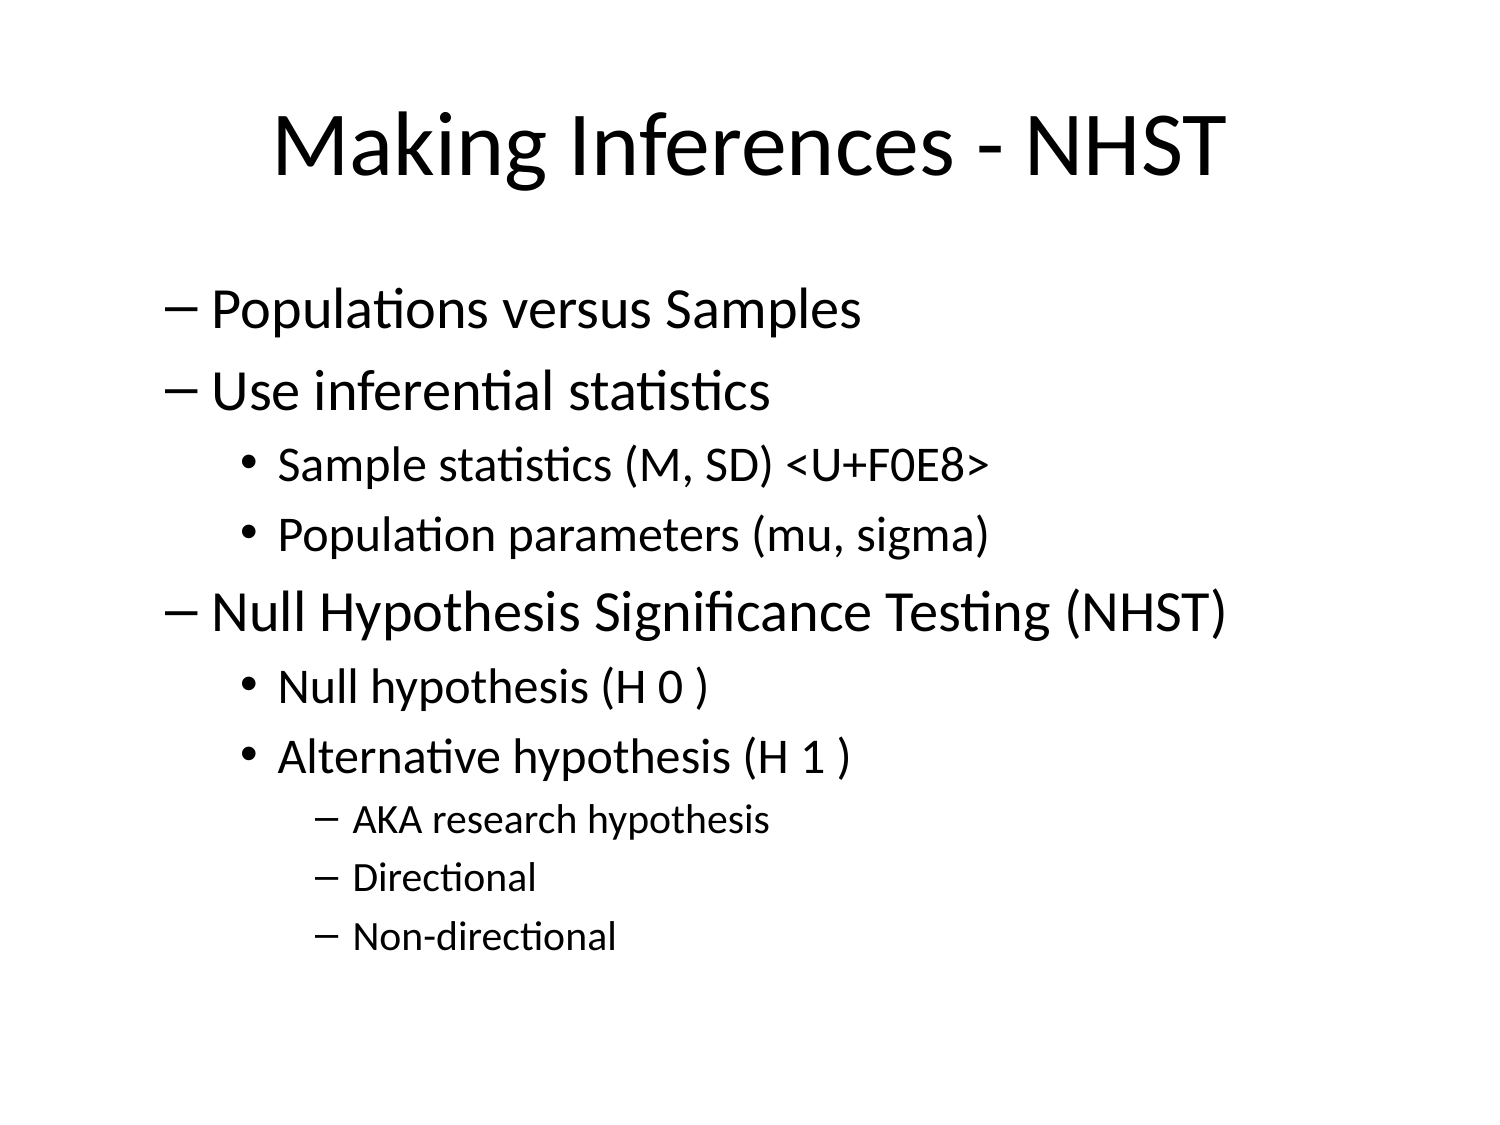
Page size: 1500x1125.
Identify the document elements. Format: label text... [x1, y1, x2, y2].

list Populations versus Samples Use inferential statistics Sample statistics (M, SD) <U+F0E8> Population parameters (mu, sigma) Null Hypothesis Significance Testing (NHST) Null hypothesis (H 0 ) Alternative hypothesis (H 1 ) AKA research hypothesis Directional Non-directional [75, 262, 1425, 1005]
title Making Inferences - NHST [75, 45, 1425, 233]
